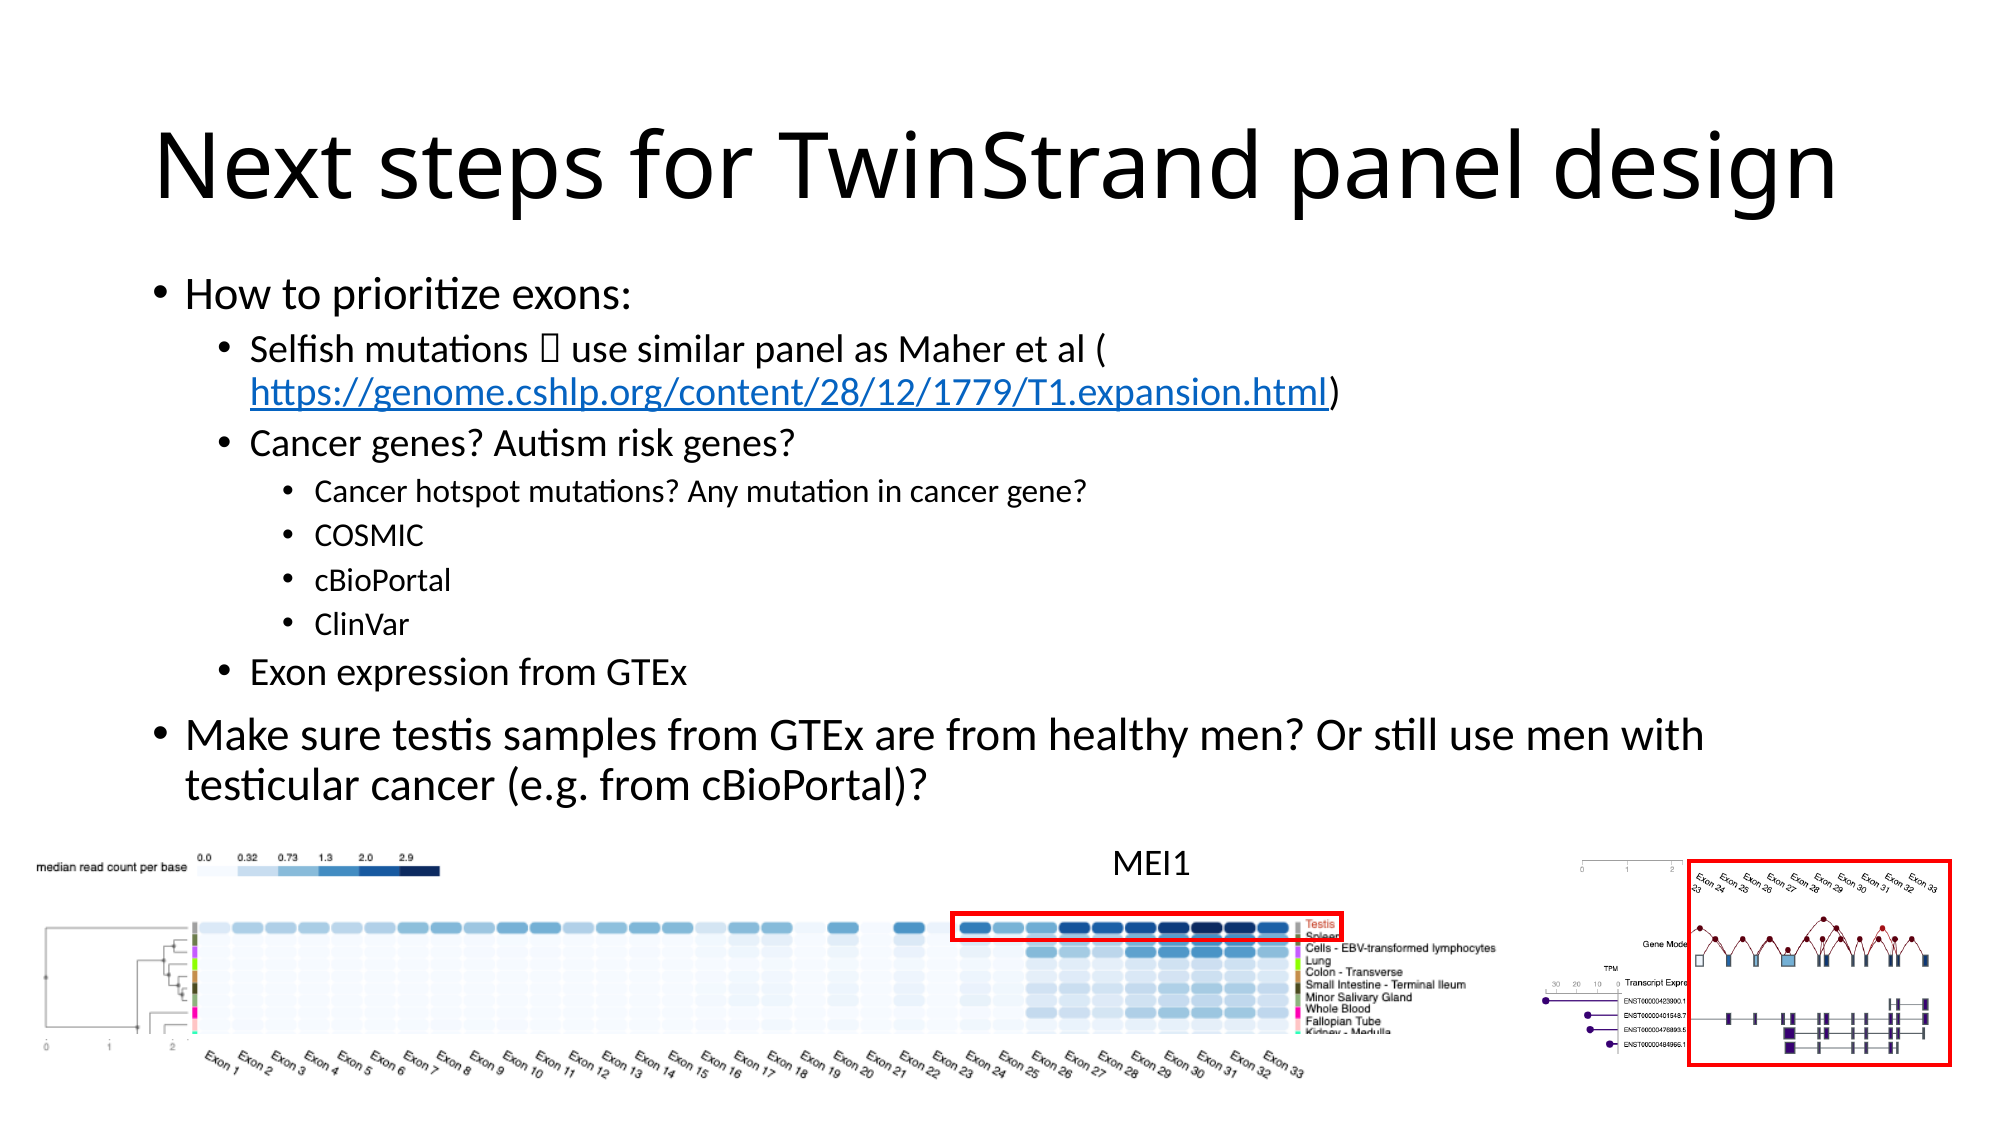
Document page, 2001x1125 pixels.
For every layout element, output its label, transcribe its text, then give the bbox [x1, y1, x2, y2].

title Next steps for TwinStrand panel design [137, 59, 1863, 261]
list How to prioritize exons: Selfish mutations  use similar panel as Maher et al (https://genome.cshlp.org/content/28/12/1779/T1.expansion.html) Cancer genes? Autism risk genes? Cancer hotspot mutations? Any mutation in cancer gene? COSMIC cBioPortal ClinVar Exon expression from GTEx Make sure testis samples from GTEx are from healthy men? Or still use men with testicular cancer (e.g. from cBioPortal)? [137, 261, 1863, 819]
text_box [1532, 860, 1950, 1066]
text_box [27, 830, 1543, 1093]
